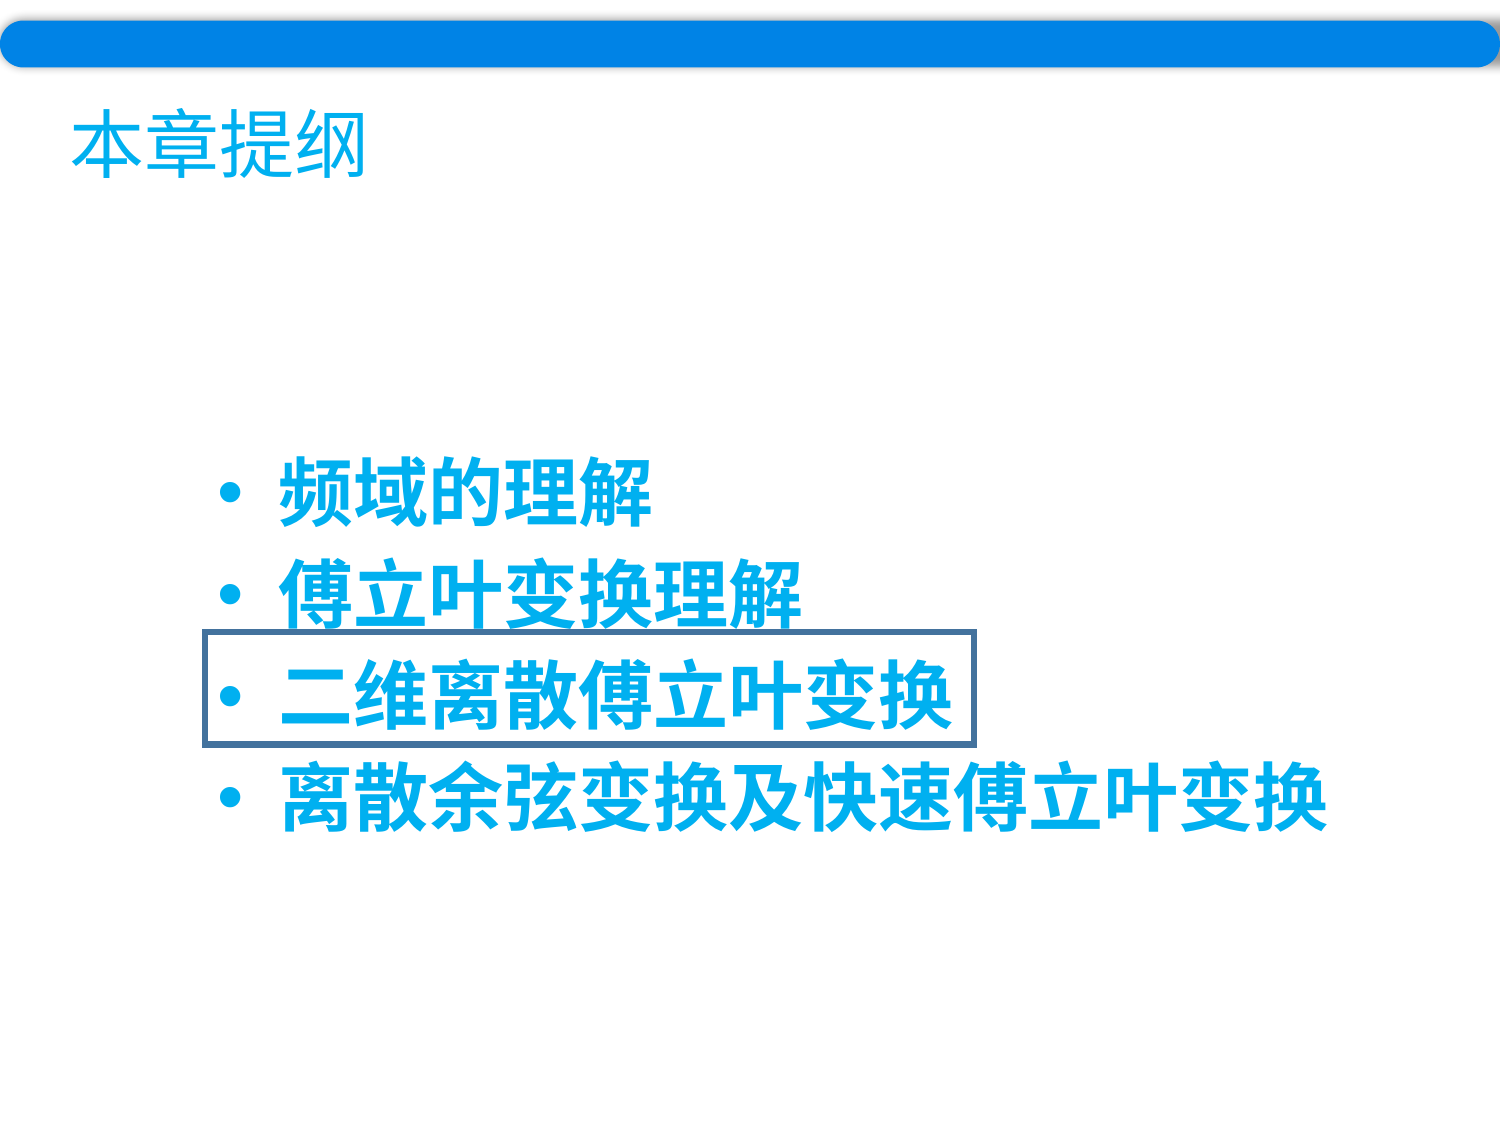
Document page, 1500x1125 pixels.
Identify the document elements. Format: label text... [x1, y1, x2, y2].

text_box 频域的理解 傅立叶变换理解 二维离散傅立叶变换 离散余弦变换及快速傅立叶变换 [202, 337, 1464, 778]
text_box [0, 19, 1500, 69]
text_box 本章提纲 [55, 90, 385, 286]
text_box [204, 631, 975, 746]
